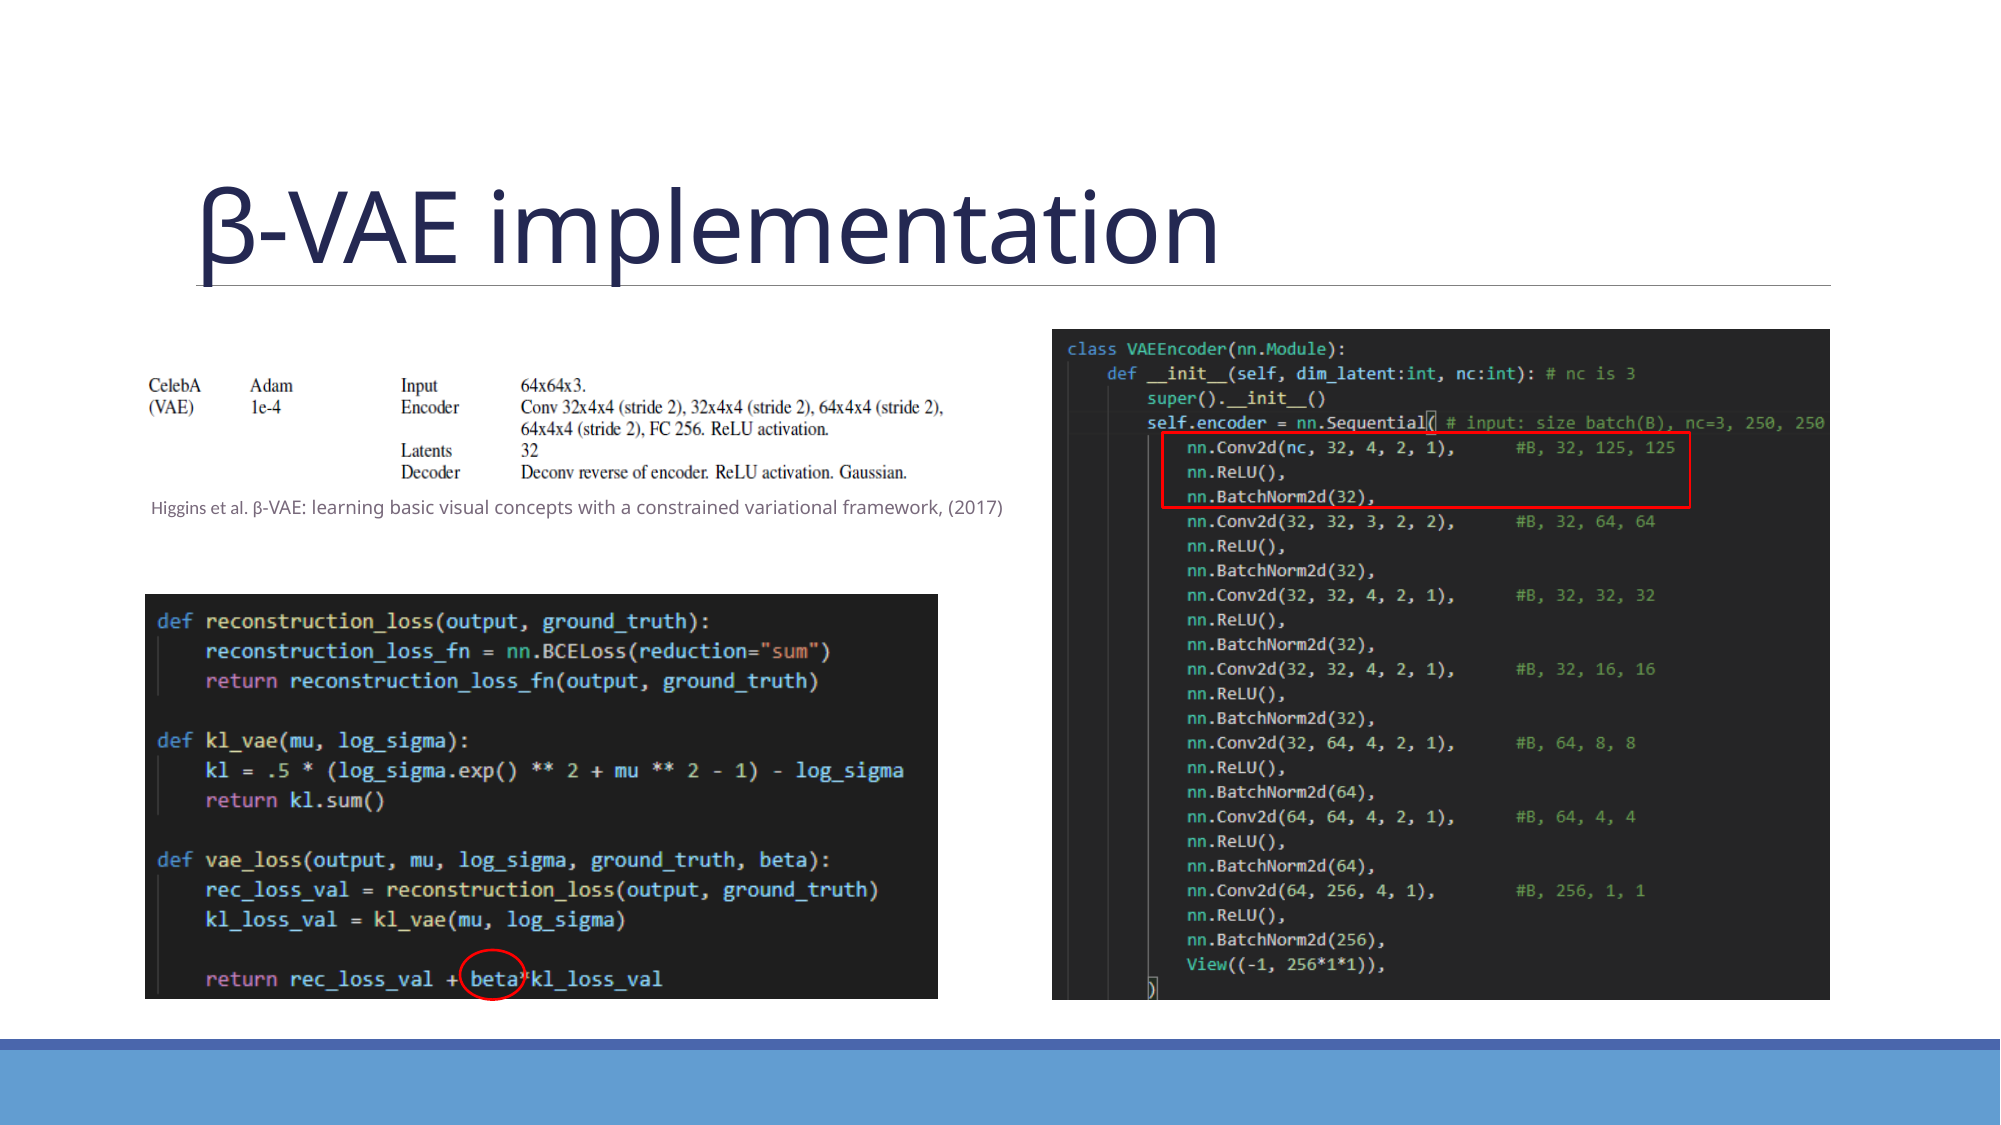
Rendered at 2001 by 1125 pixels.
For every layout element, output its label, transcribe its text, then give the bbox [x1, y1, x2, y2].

text_box Higgins et al. β-VAE: learning basic visual concepts with a constrained variational framework, (2017) [136, 488, 1049, 526]
title β-VAE implementation [180, 53, 1830, 292]
picture [1052, 329, 1831, 1000]
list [138, 360, 984, 491]
picture [144, 594, 938, 999]
